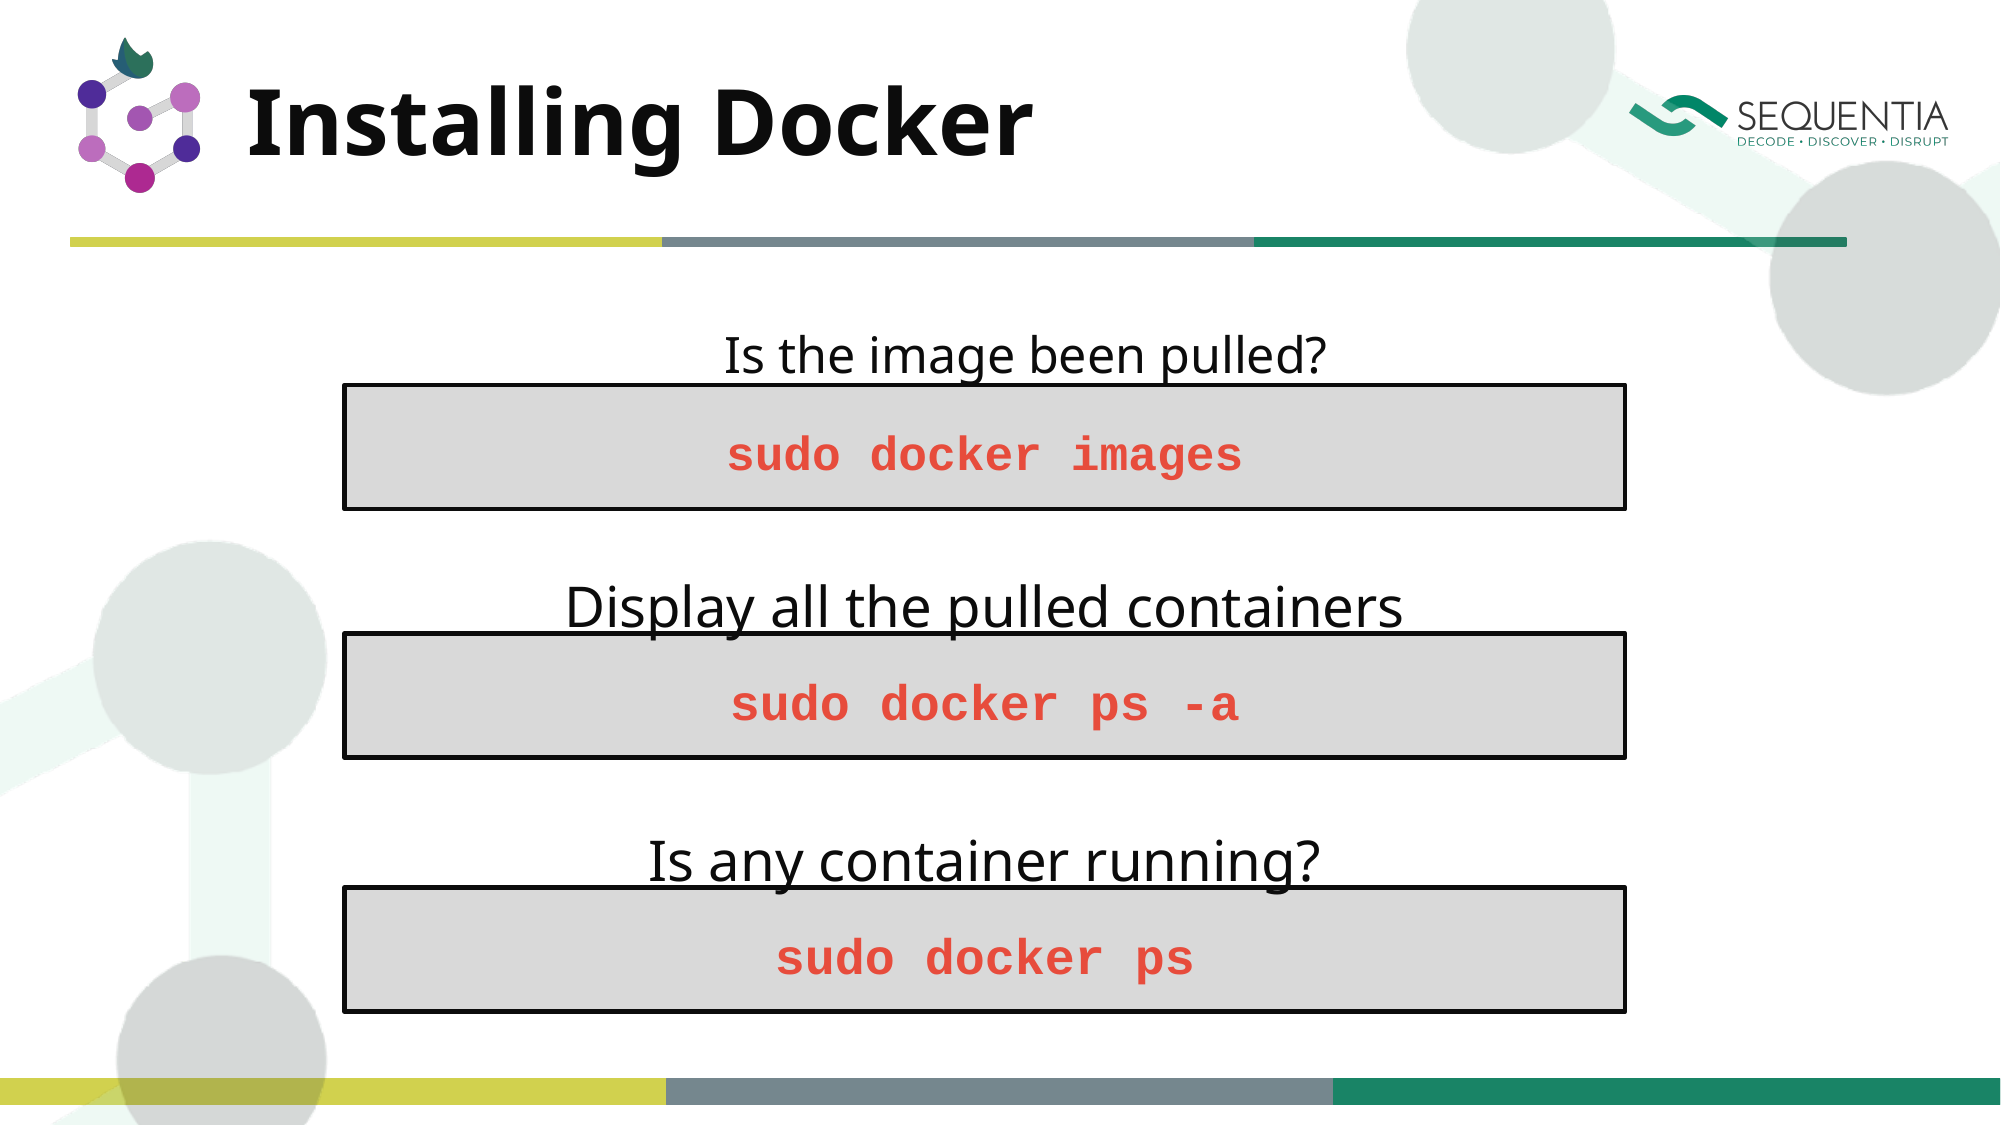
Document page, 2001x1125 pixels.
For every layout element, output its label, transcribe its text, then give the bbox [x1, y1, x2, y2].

picture [0, 498, 419, 1125]
list sudo docker images [344, 392, 1626, 503]
picture [1331, 0, 2000, 415]
title Installing Docker [232, 0, 1329, 251]
list sudo docker ps -a [422, 639, 1626, 757]
list Is the image been pulled? [344, 256, 1326, 392]
list Is any container running? [422, 757, 1626, 894]
list sudo docker ps [422, 894, 1626, 1012]
picture [72, 32, 207, 200]
list Display all the pulled containers [421, 503, 1626, 639]
